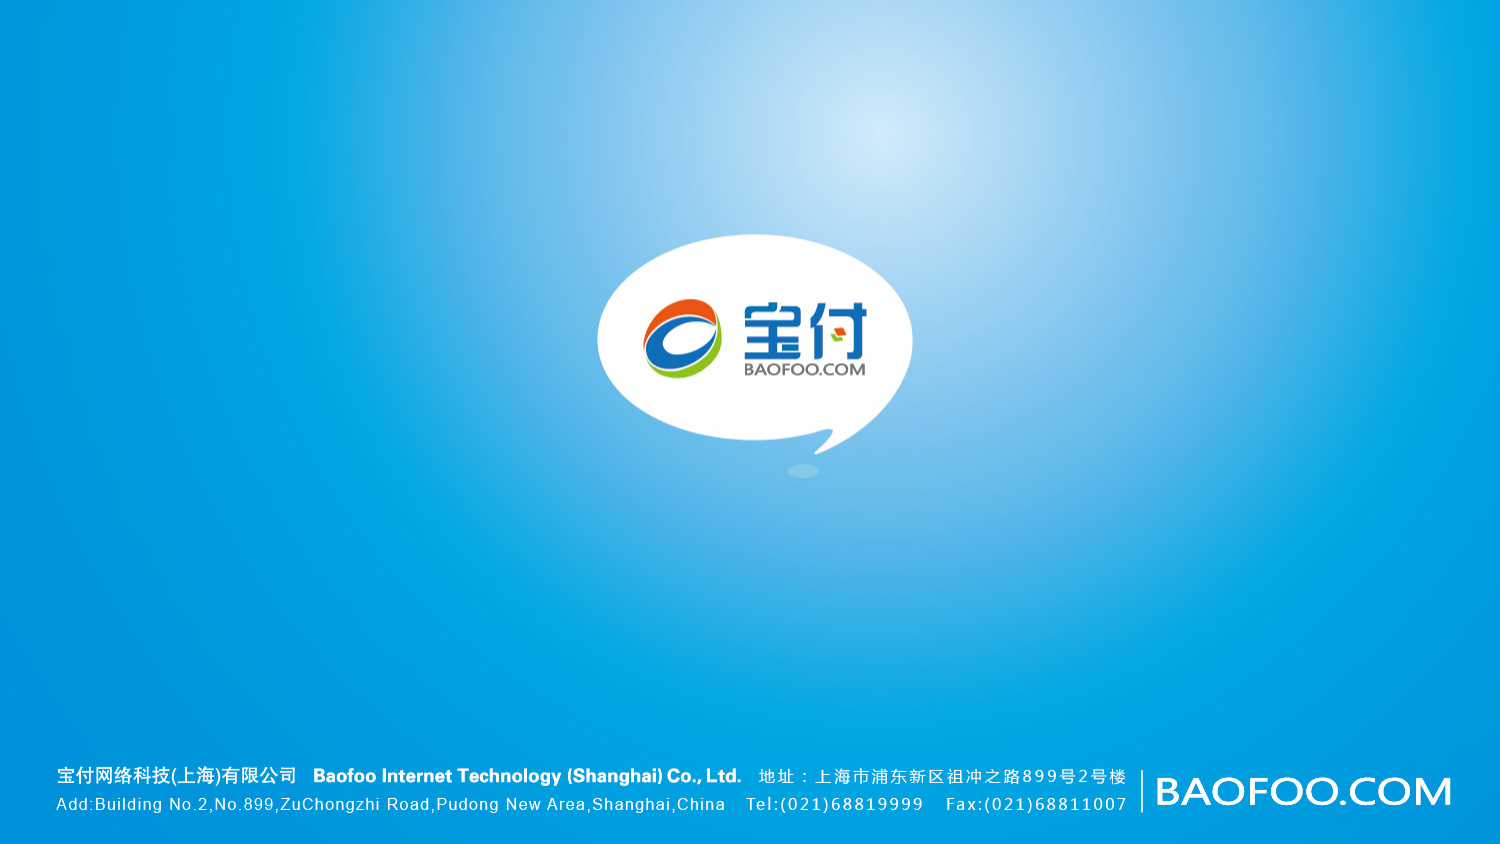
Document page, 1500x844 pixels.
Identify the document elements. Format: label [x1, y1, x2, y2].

picture [145, 768, 150, 783]
picture [97, 767, 107, 783]
picture [355, 773, 362, 781]
picture [587, 769, 595, 782]
picture [348, 769, 353, 782]
picture [425, 773, 433, 782]
picture [632, 769, 640, 782]
picture [120, 768, 130, 778]
picture [668, 769, 678, 782]
picture [1183, 778, 1210, 804]
picture [726, 769, 735, 782]
picture [327, 773, 334, 782]
picture [407, 773, 415, 782]
picture [552, 773, 560, 785]
picture [1417, 778, 1450, 804]
picture [281, 768, 294, 782]
picture [682, 773, 690, 781]
picture [446, 771, 451, 782]
picture [389, 773, 397, 782]
picture [327, 0, 1436, 689]
picture [1307, 778, 1337, 804]
picture [599, 773, 605, 782]
picture [1213, 778, 1243, 804]
picture [513, 773, 522, 781]
picture [470, 773, 478, 782]
picture [153, 768, 159, 783]
picture [223, 768, 238, 773]
picture [609, 773, 617, 782]
picture [620, 773, 628, 785]
picture [337, 773, 346, 781]
picture [436, 773, 444, 782]
picture [490, 769, 498, 782]
picture [574, 769, 584, 782]
picture [227, 776, 236, 783]
picture [1116, 772, 1122, 780]
picture [1379, 778, 1409, 804]
picture [458, 769, 468, 782]
picture [1251, 778, 1267, 804]
picture [718, 771, 724, 782]
picture [502, 773, 510, 782]
picture [708, 769, 716, 782]
picture [366, 773, 375, 782]
picture [1158, 778, 1178, 804]
picture [247, 768, 256, 782]
picture [481, 773, 487, 782]
picture [1272, 778, 1302, 804]
picture [643, 773, 650, 782]
picture [1351, 778, 1374, 804]
picture [839, 770, 849, 777]
picture [1012, 775, 1018, 783]
picture [530, 773, 538, 781]
picture [399, 771, 404, 782]
picture [541, 773, 549, 785]
picture [315, 769, 324, 782]
